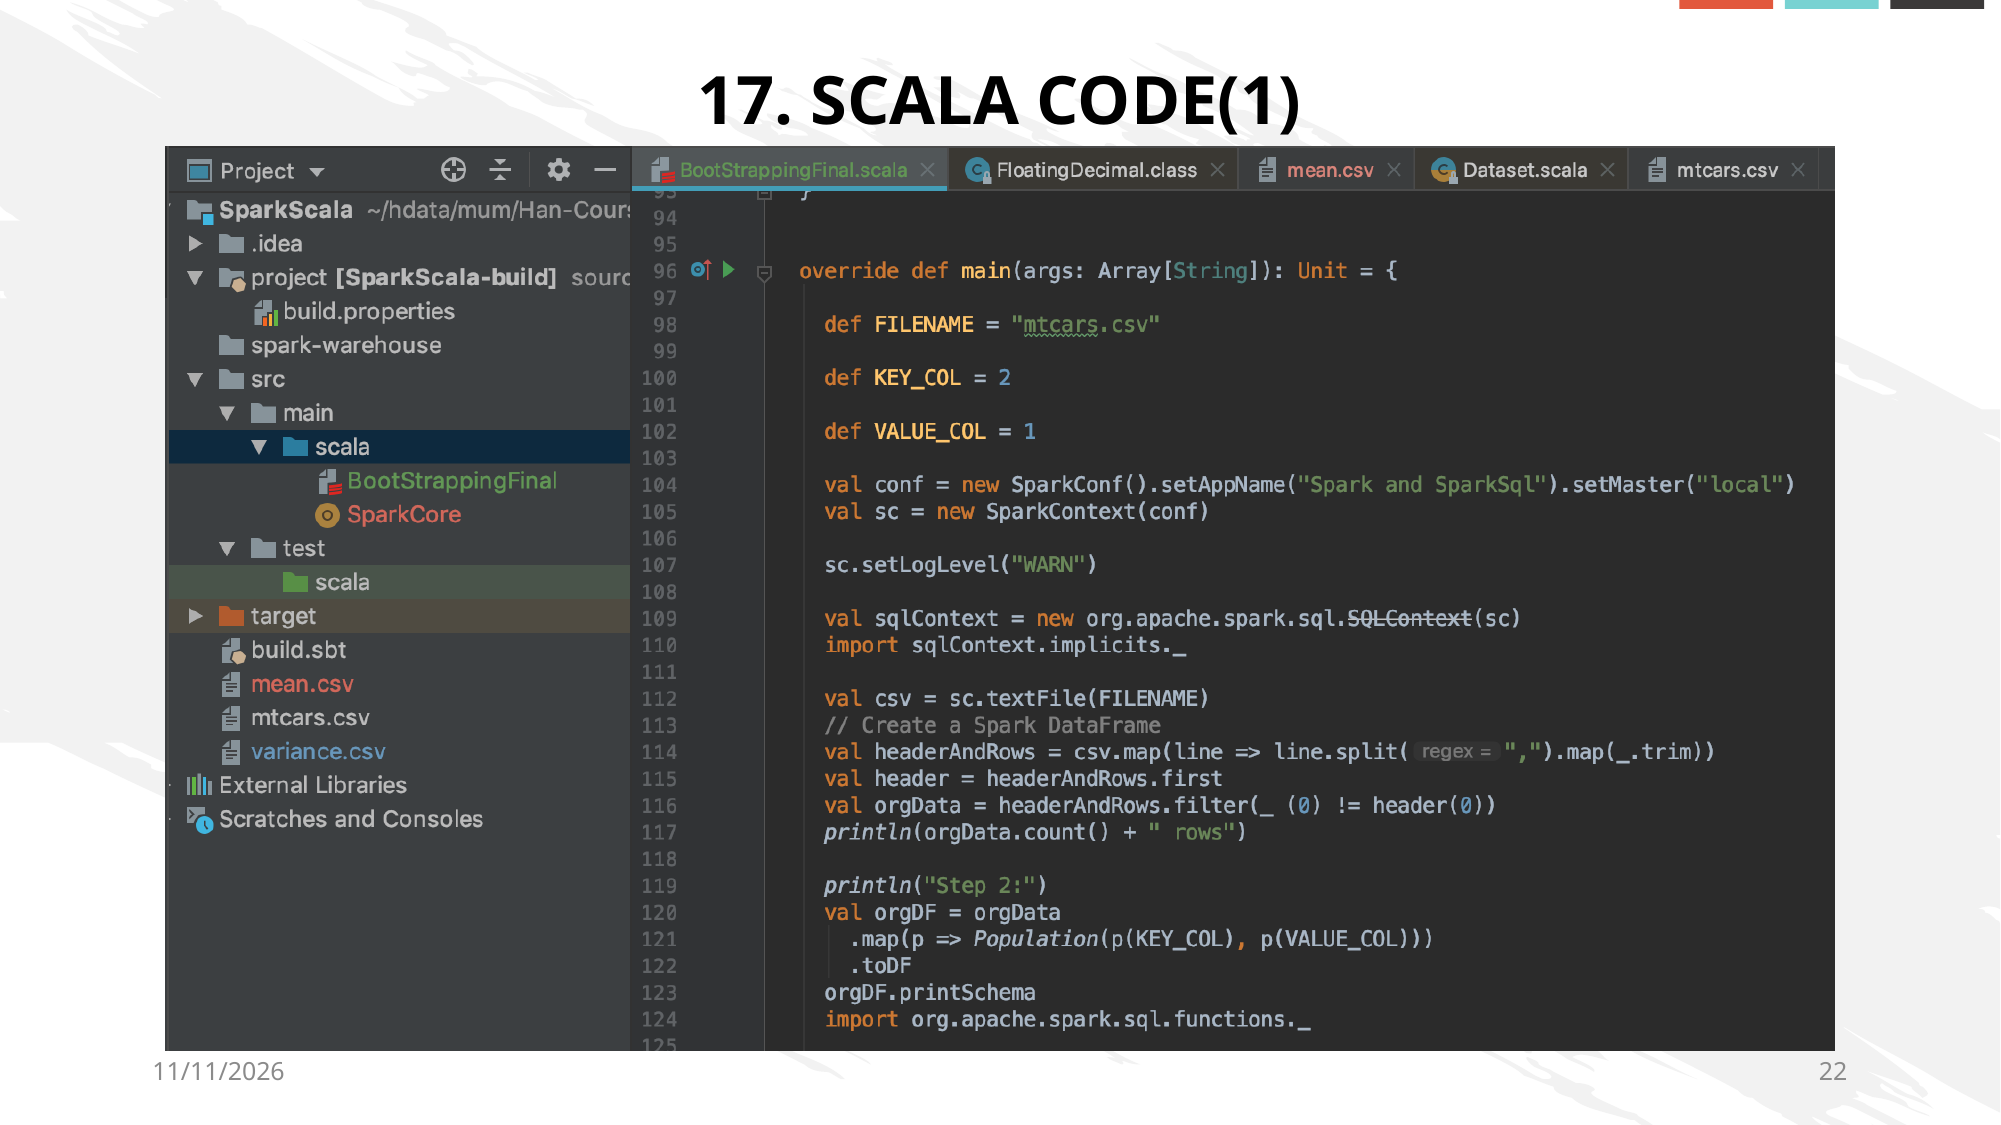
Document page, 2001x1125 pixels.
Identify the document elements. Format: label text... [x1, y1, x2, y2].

picture [165, 146, 1835, 1051]
list 17. SCALA CODE(1) [458, 59, 1542, 146]
slide_number 22 [1412, 1042, 1863, 1103]
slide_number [137, 1042, 588, 1103]
